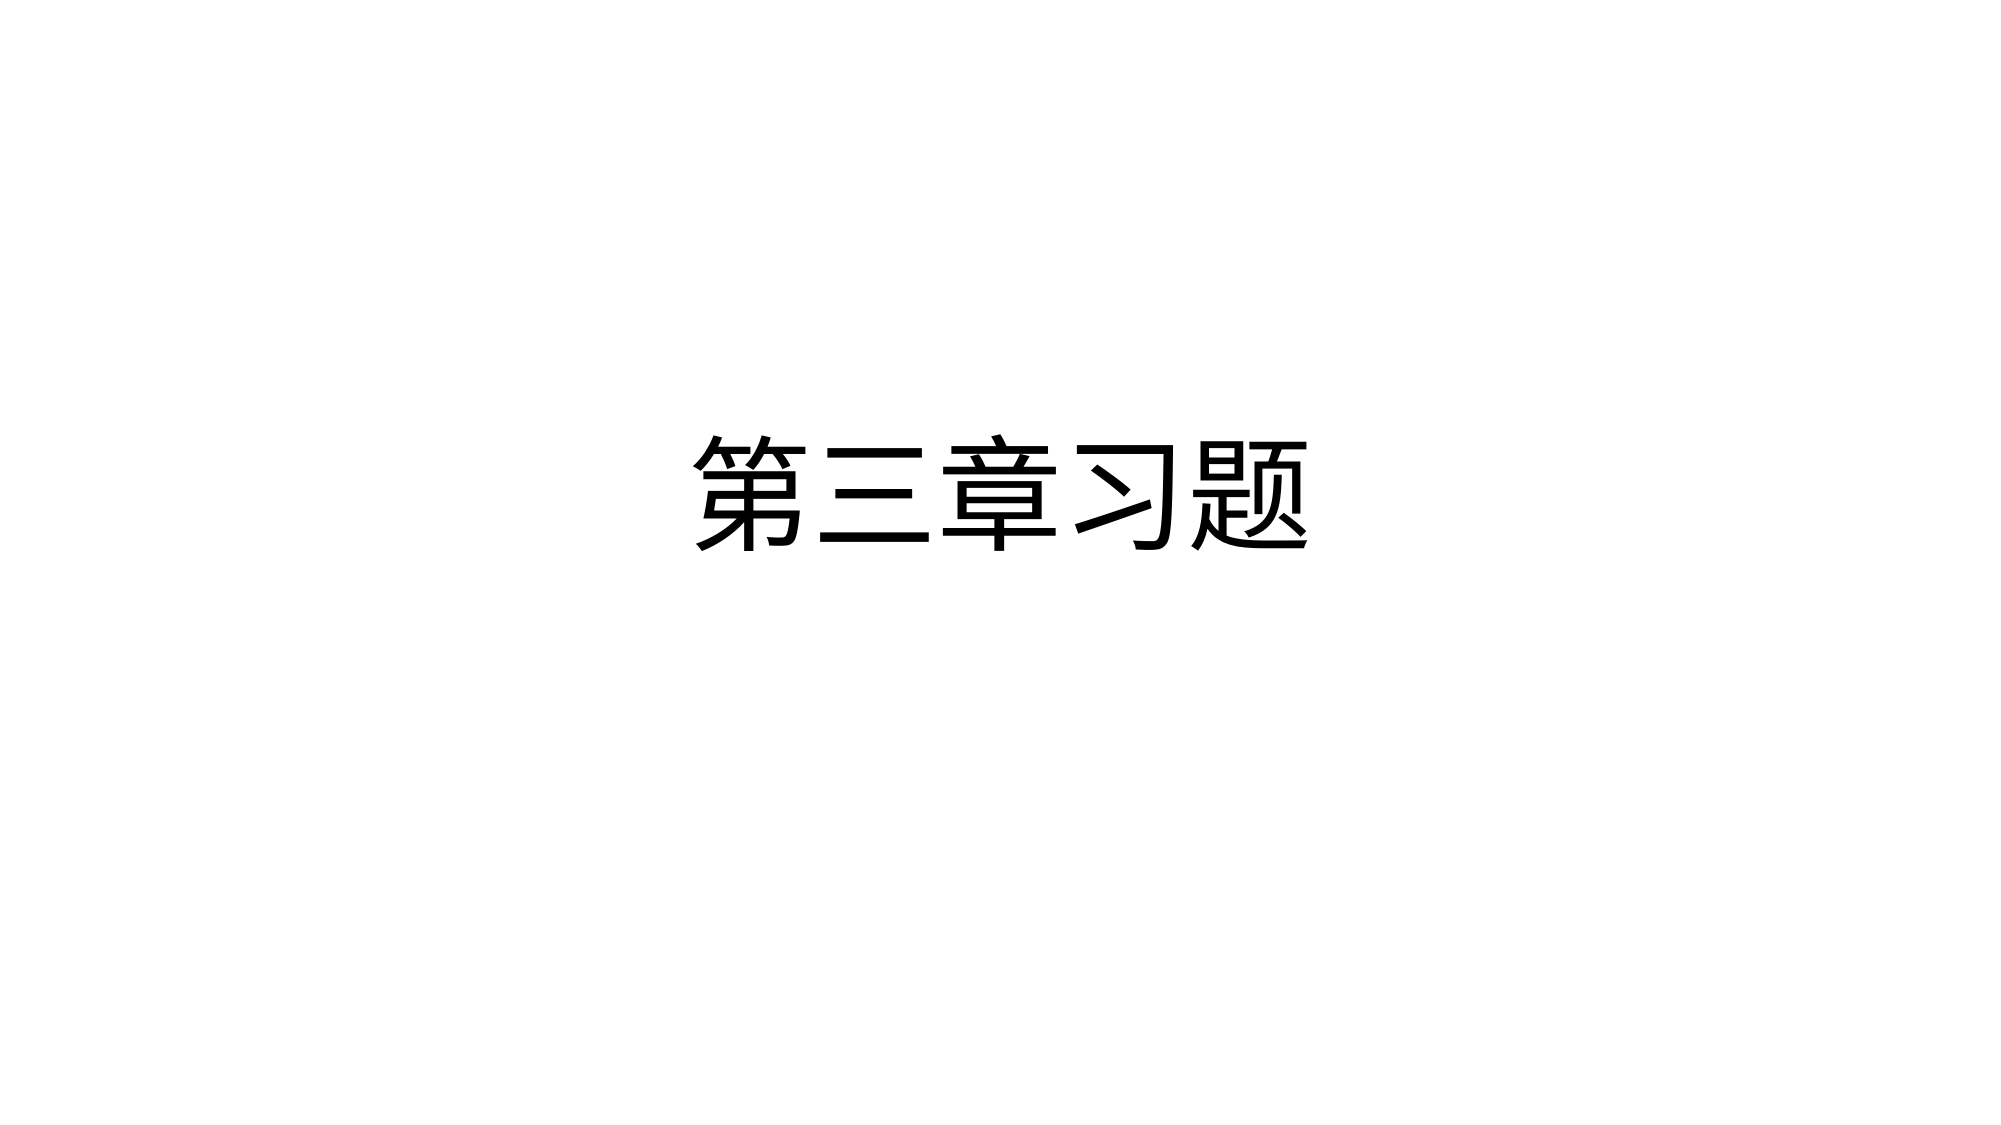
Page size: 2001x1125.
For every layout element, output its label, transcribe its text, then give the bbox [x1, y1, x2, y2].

title 第三章习题 [249, 184, 1750, 576]
